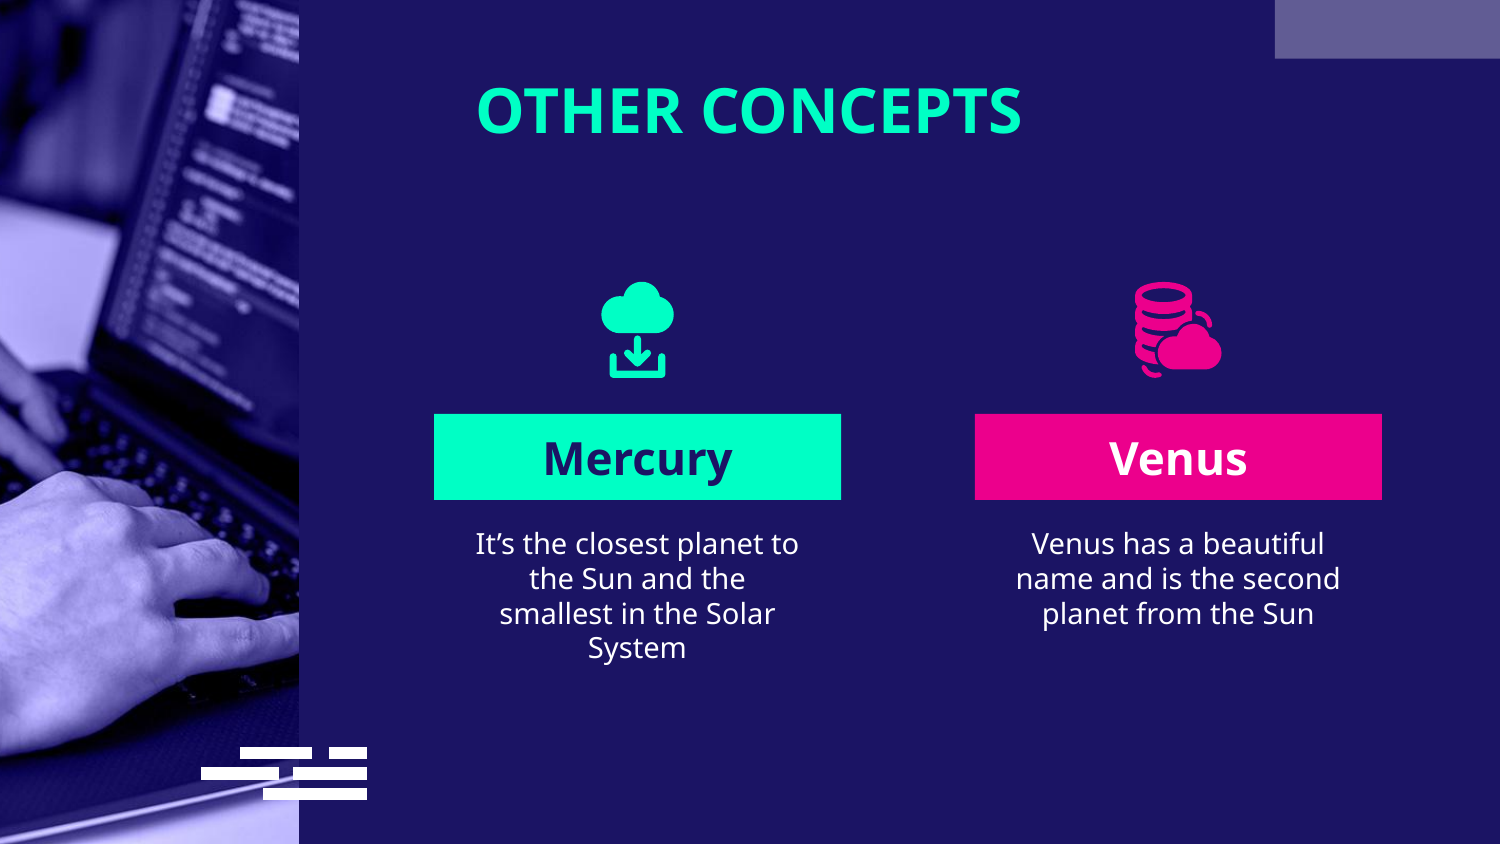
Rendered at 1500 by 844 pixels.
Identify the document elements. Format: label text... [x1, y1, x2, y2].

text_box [1134, 281, 1222, 379]
title Venus [974, 413, 1382, 500]
subtitle Venus has a beautiful name and is the second planet from the Sun [995, 510, 1361, 649]
title Mercury [434, 413, 842, 500]
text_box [200, 746, 368, 801]
subtitle It’s the closest planet to the Sun and the smallest in the Solar System [454, 510, 821, 649]
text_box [601, 281, 675, 379]
title OTHER CONCEPTS [304, 56, 1291, 166]
picture [0, 0, 300, 844]
